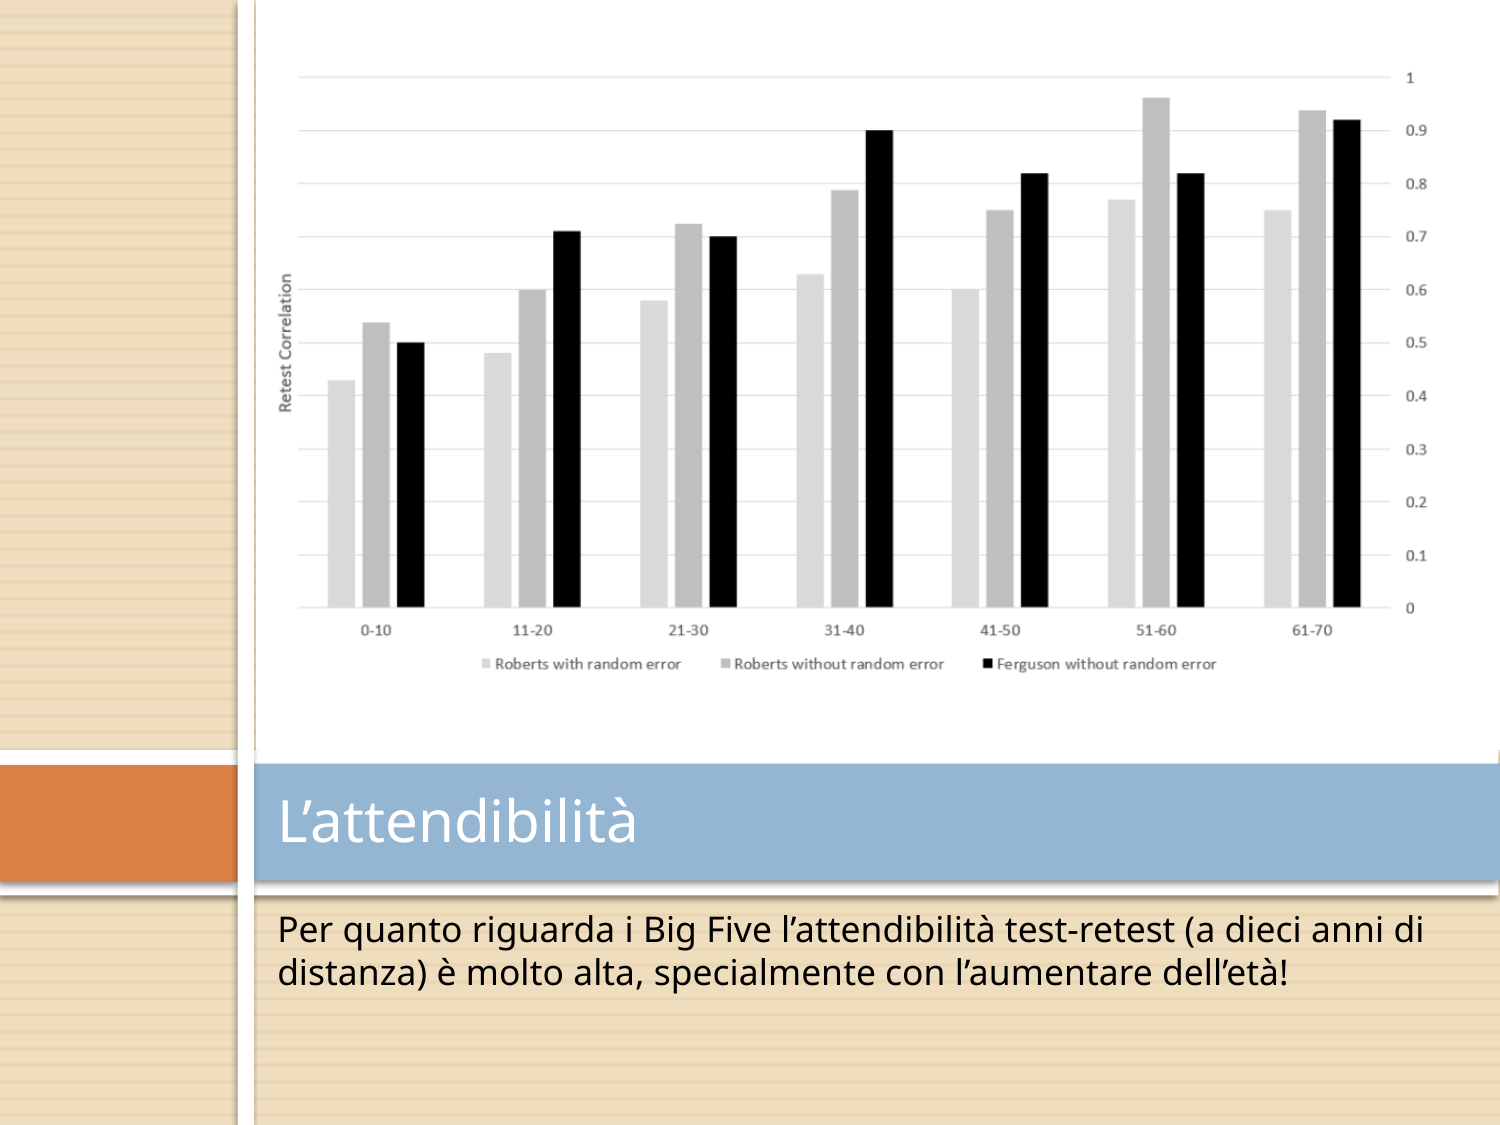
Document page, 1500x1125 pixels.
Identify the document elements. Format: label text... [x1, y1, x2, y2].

picture [255, 0, 1500, 750]
list Per quanto riguarda i Big Five l’attendibilità test-retest (a dieci anni di distanza) è molto alta, specialmente con l’aumentare dell’età! [262, 900, 1463, 1013]
title L’attendibilità [262, 762, 1463, 875]
